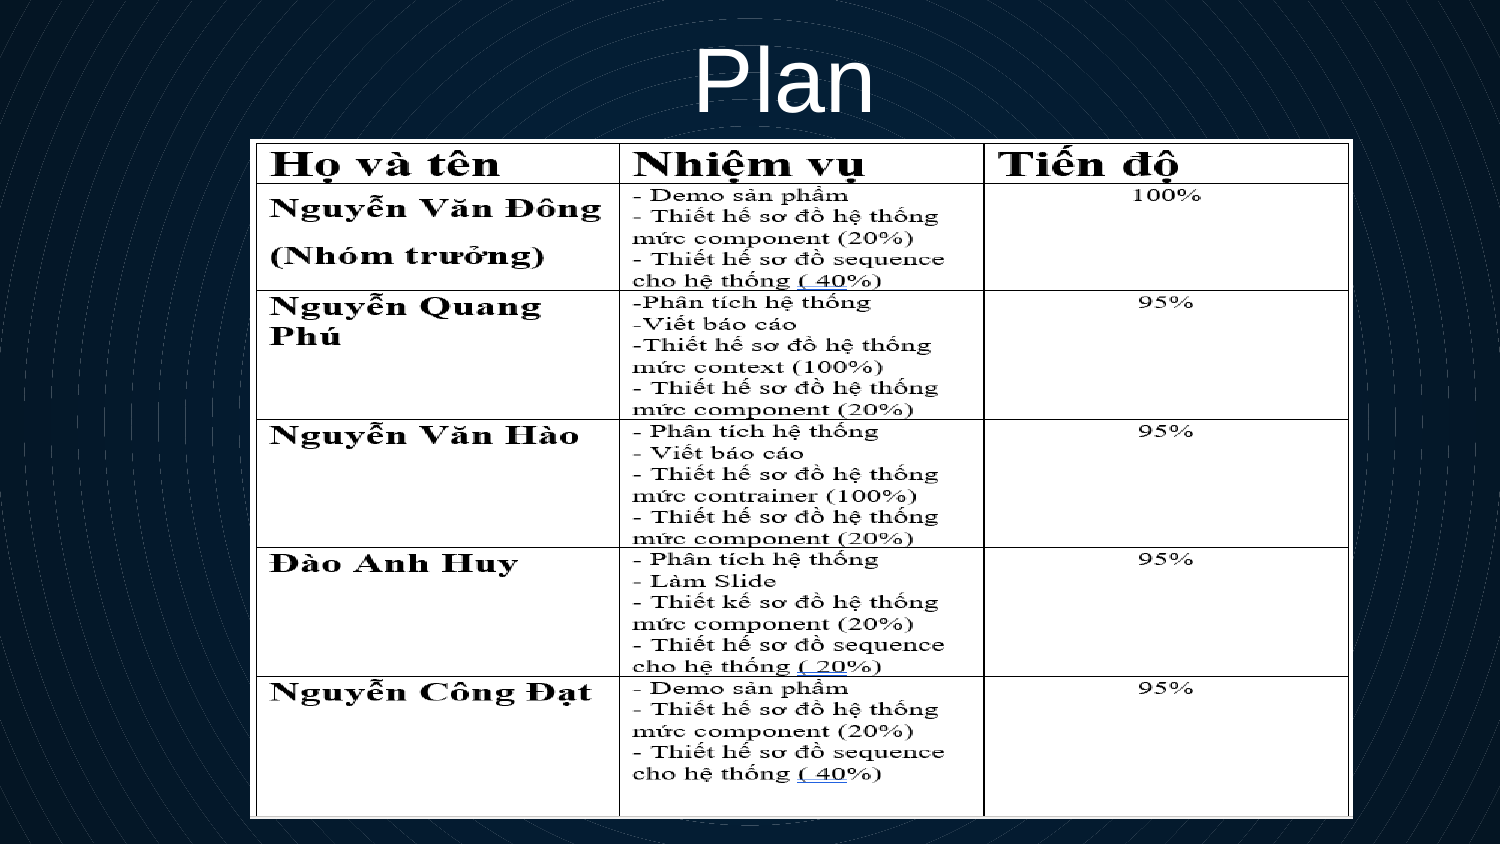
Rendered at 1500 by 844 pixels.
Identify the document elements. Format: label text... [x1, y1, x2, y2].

picture [250, 139, 1354, 820]
text_box Plan [216, 13, 1353, 139]
